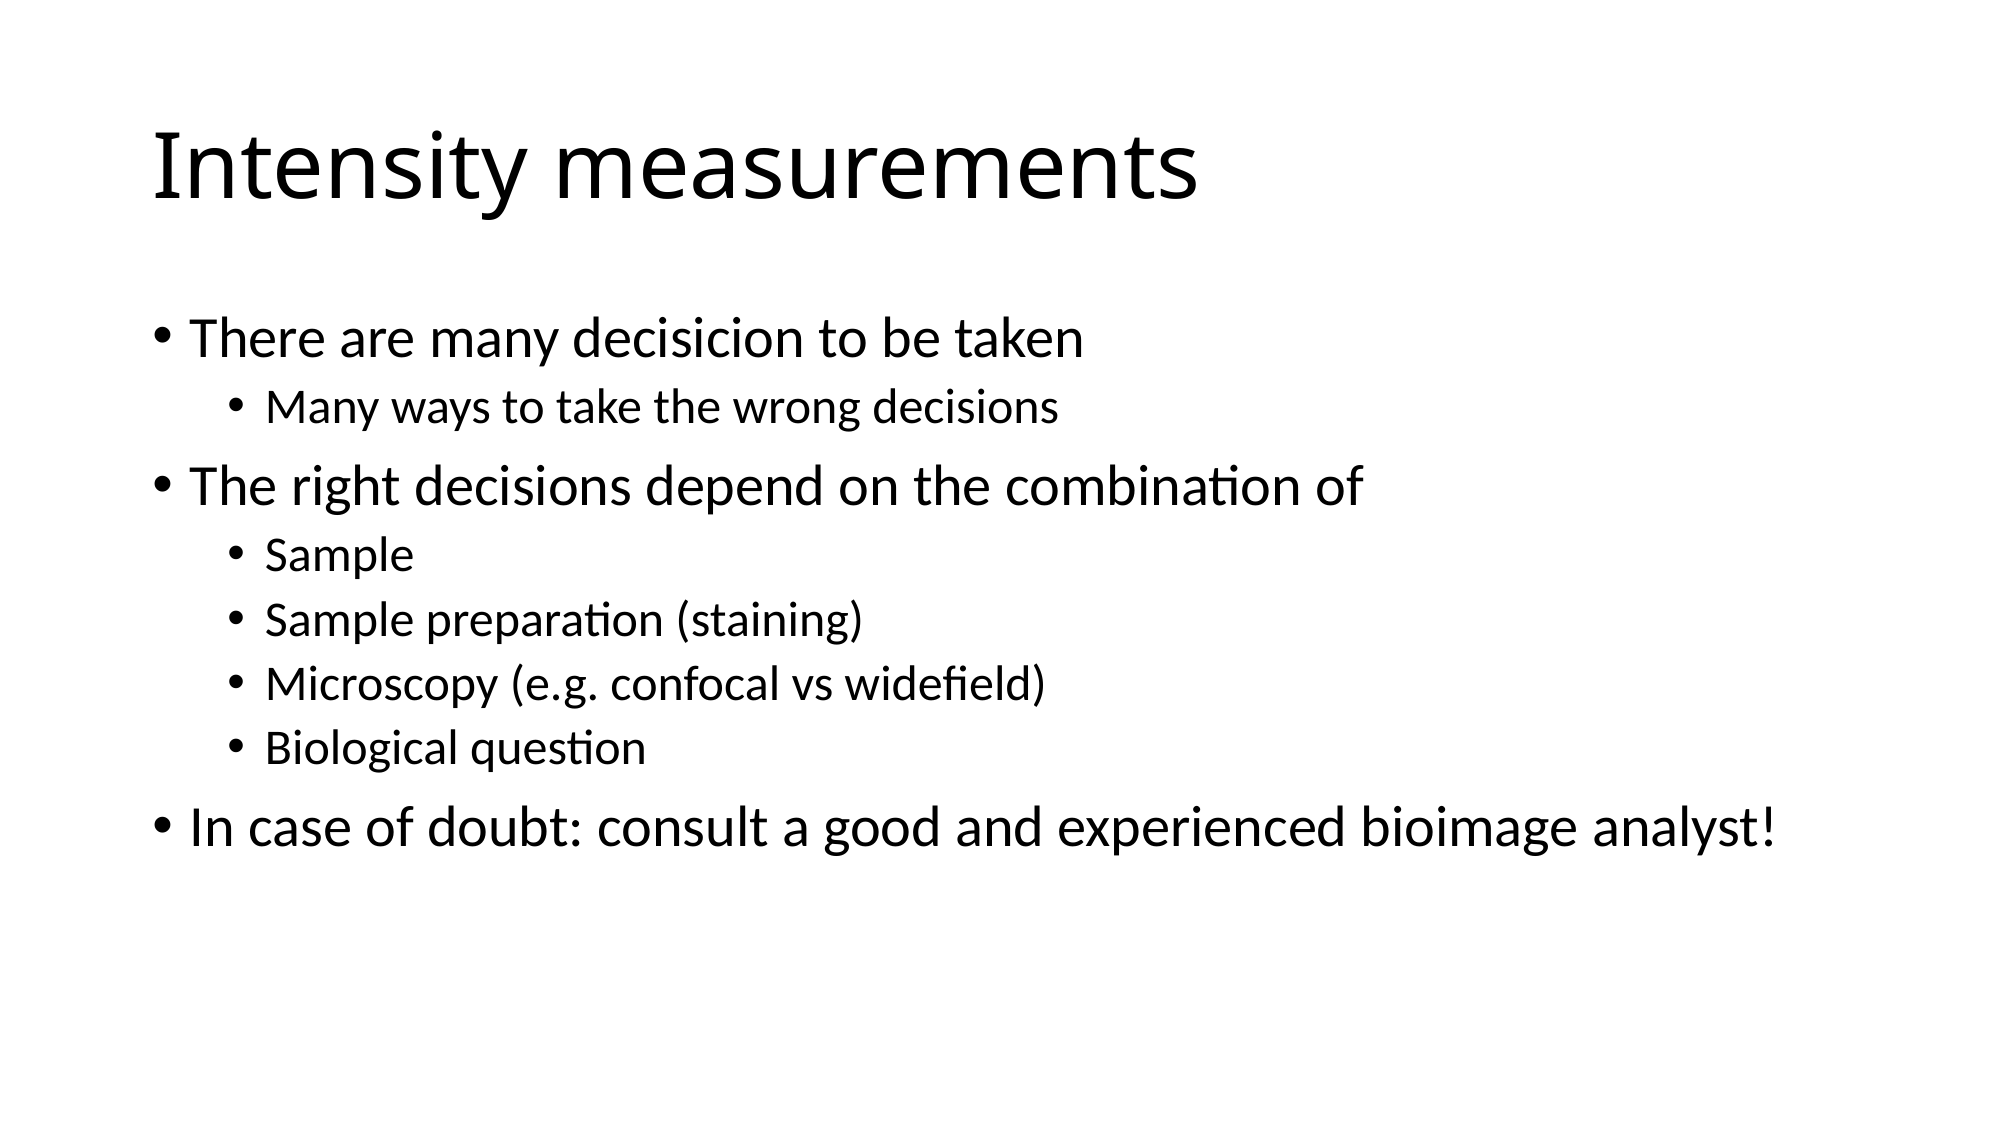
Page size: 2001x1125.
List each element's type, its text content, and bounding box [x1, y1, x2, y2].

title Intensity measurements [137, 59, 1863, 278]
list There are many decisicion to be taken Many ways to take the wrong decisions The right decisions depend on the combination of Sample Sample preparation (staining) Microscopy (e.g. confocal vs widefield) Biological question In case of doubt: consult a good and experienced bioimage analyst! [137, 299, 1863, 1014]
